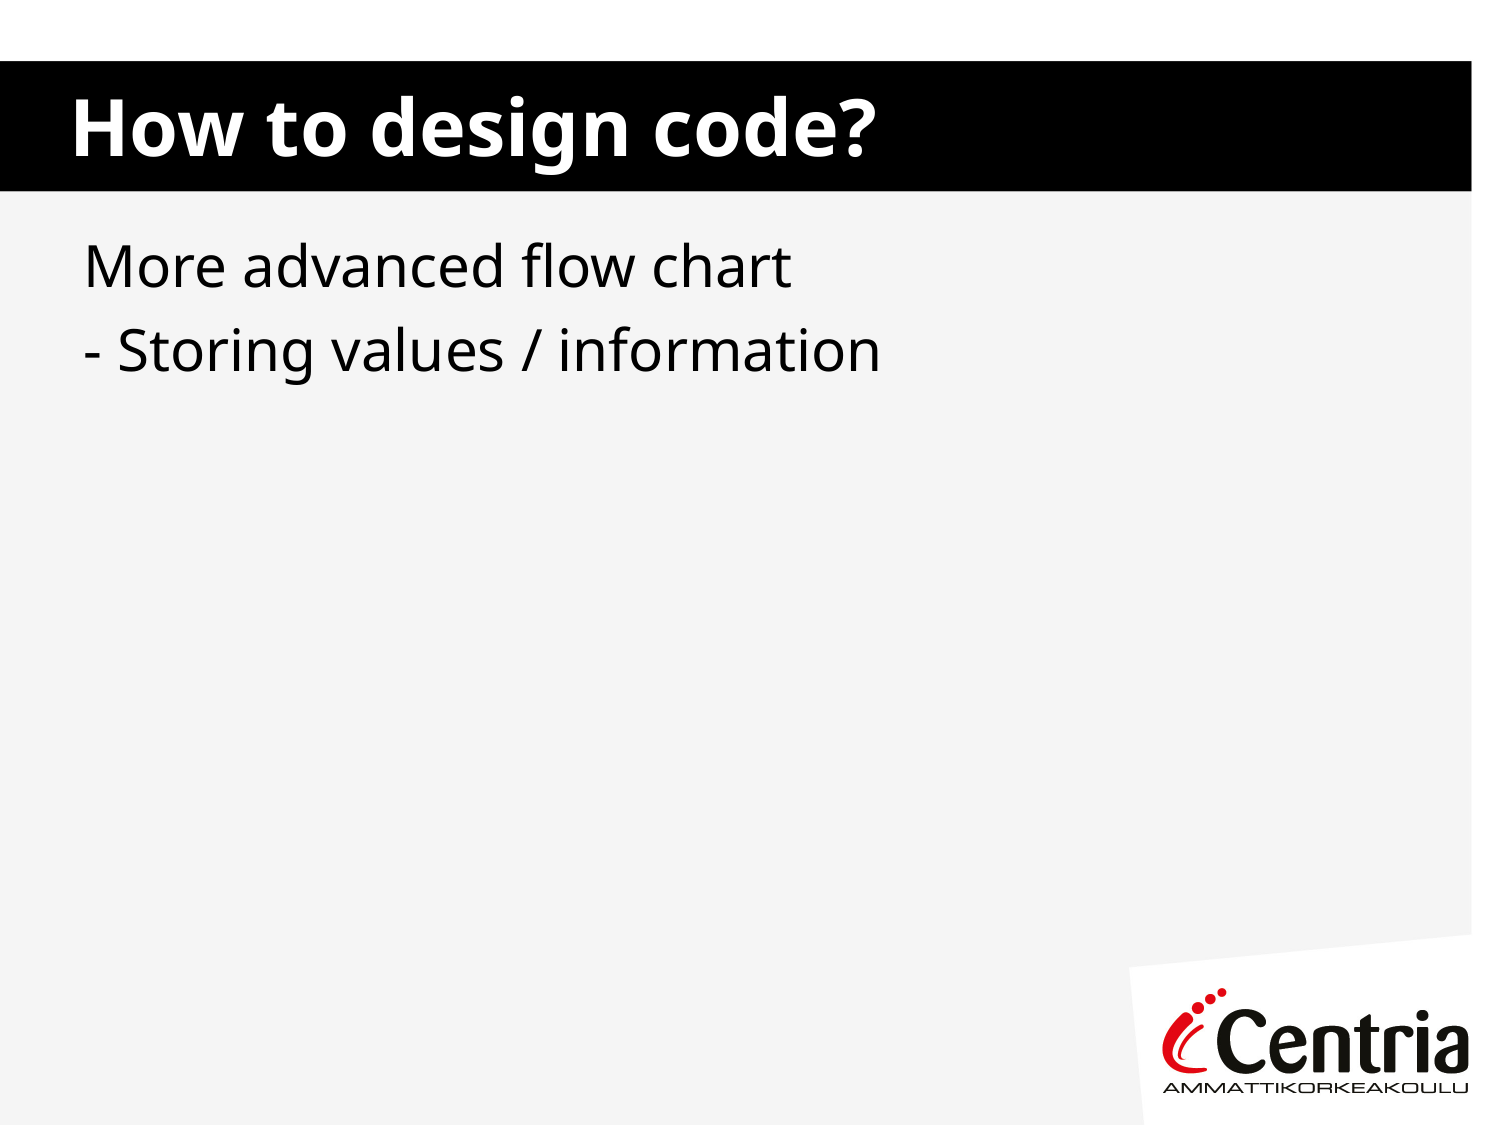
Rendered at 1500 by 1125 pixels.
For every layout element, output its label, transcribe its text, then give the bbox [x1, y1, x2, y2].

title How to design code? [54, 75, 1410, 181]
picture [0, 0, 1500, 1125]
list More advanced flow chart - Storing values / information [68, 229, 1410, 954]
